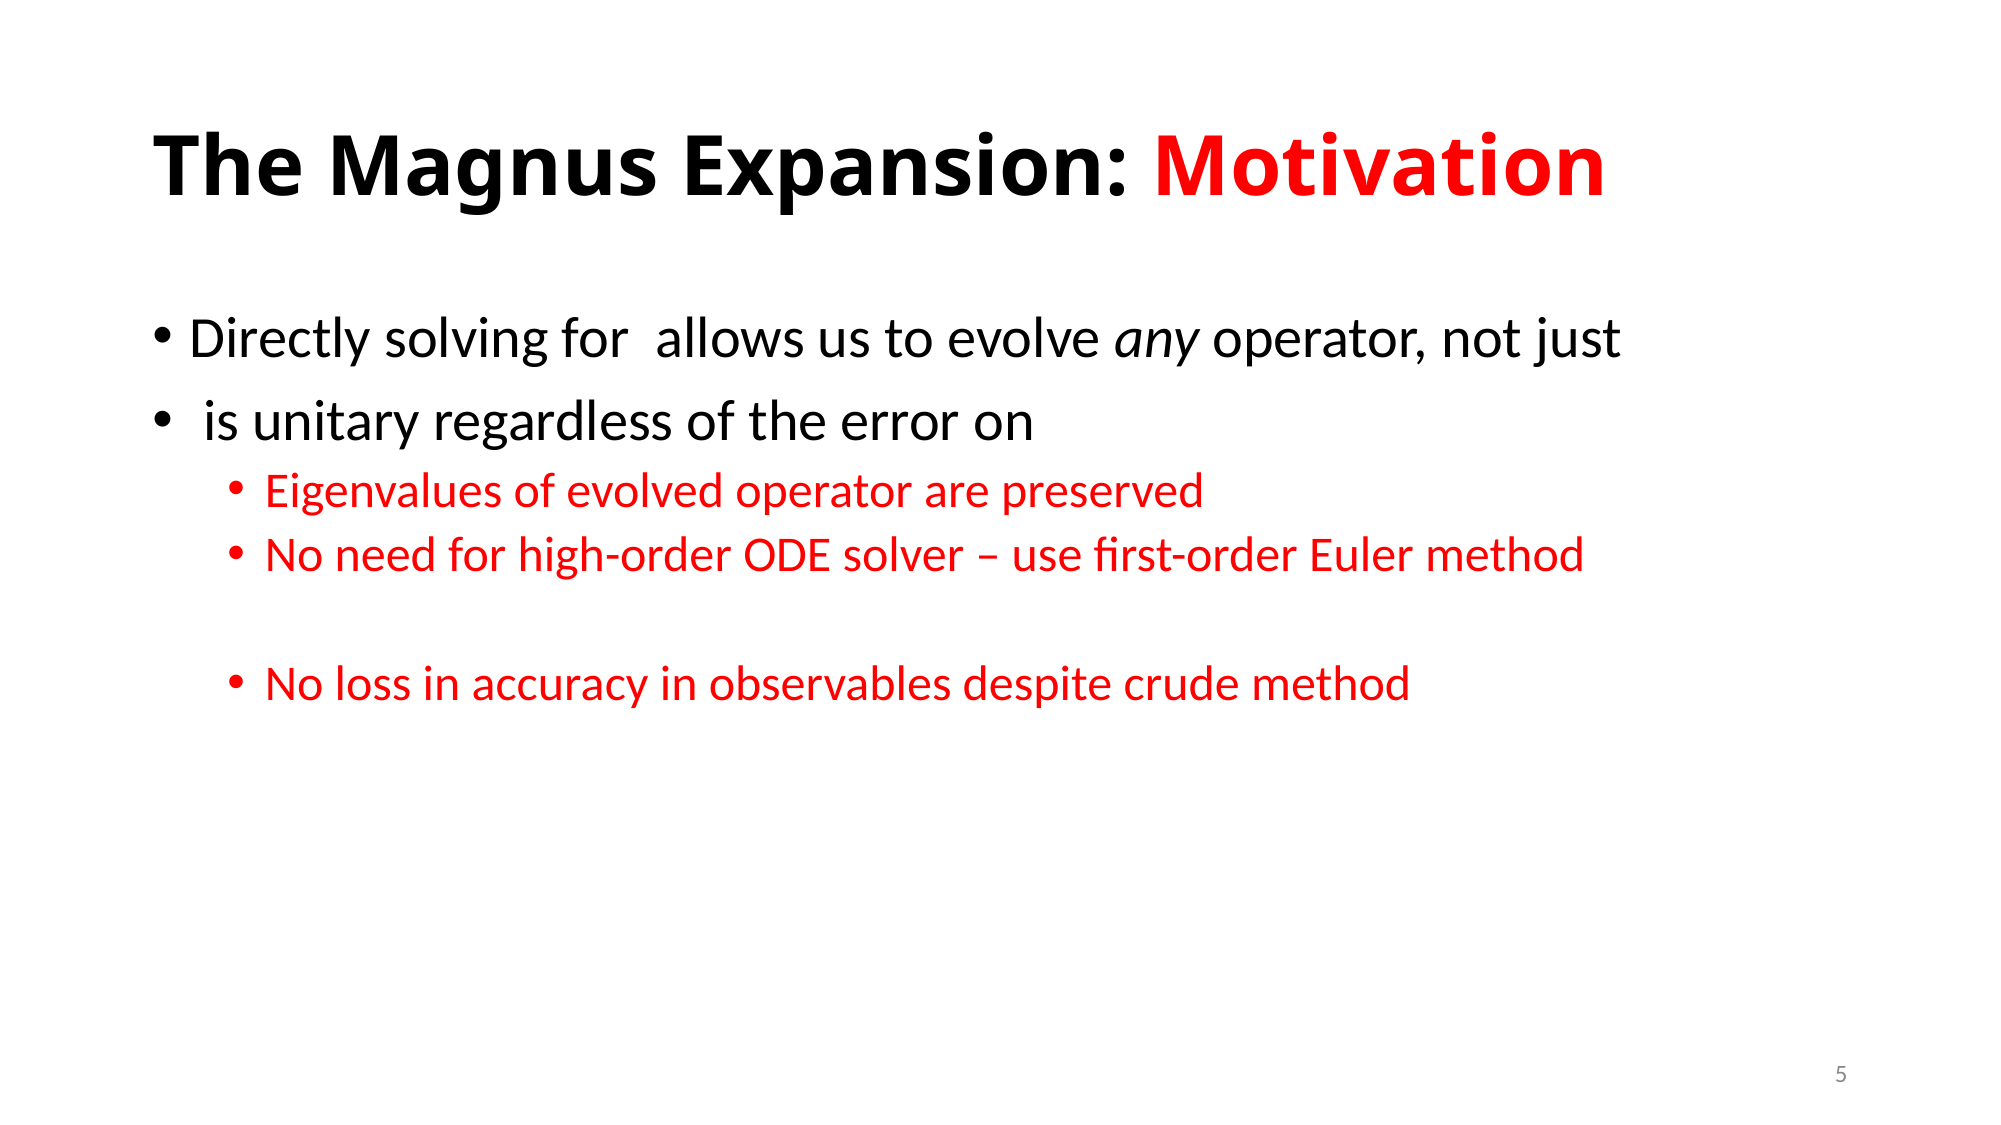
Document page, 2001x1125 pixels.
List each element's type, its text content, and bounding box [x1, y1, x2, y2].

slide_number 5 [1412, 1042, 1863, 1103]
title The Magnus Expansion: Motivation [137, 59, 1863, 278]
